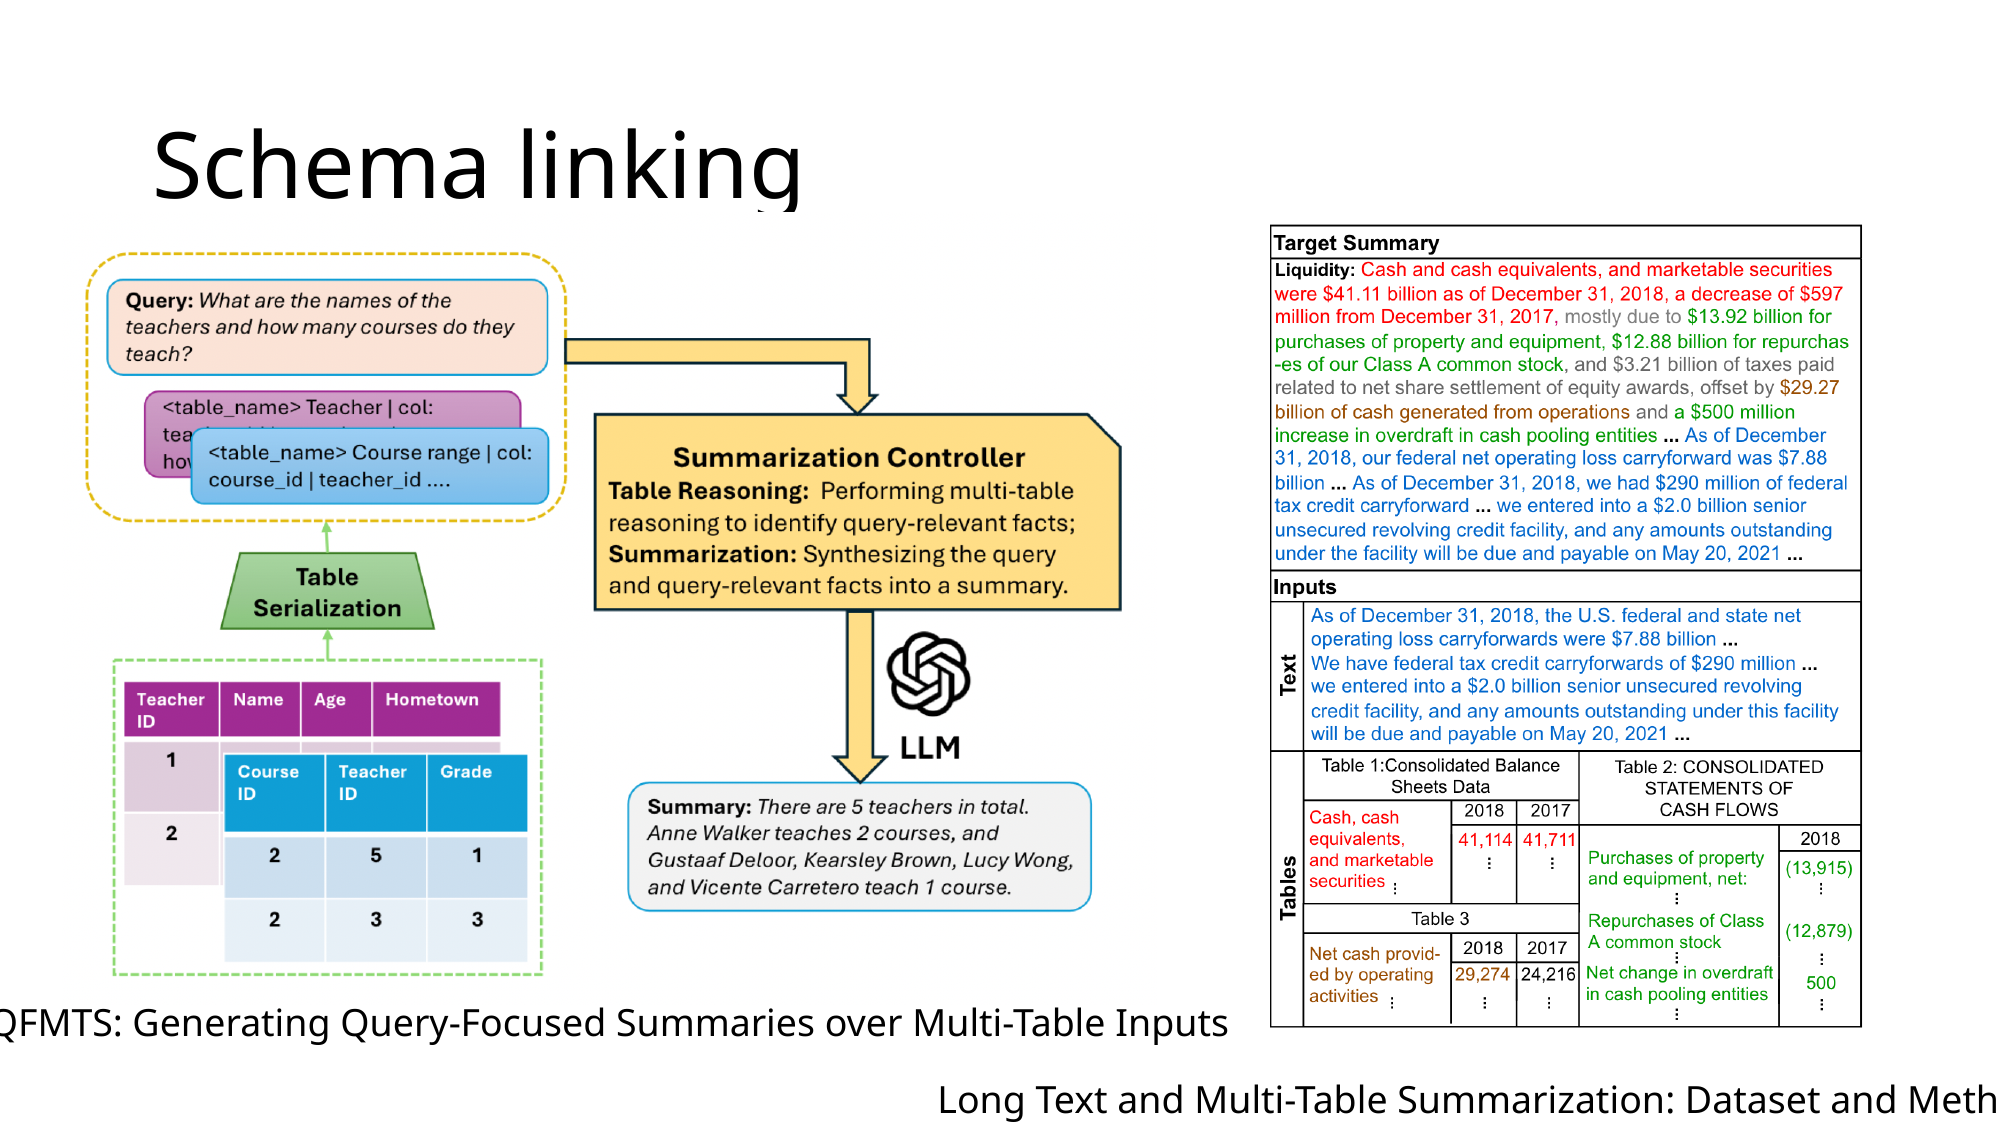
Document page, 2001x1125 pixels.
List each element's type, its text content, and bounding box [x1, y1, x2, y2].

text_box QFMTS: Generating Query-Focused Summaries over Multi-Table Inputs [0, 991, 1230, 1052]
picture [1230, 187, 1897, 1053]
picture [62, 211, 1157, 1005]
title Schema linking [137, 59, 1863, 278]
text_box Long Text and Multi-Table Summarization: Dataset and Method [922, 1068, 2000, 1125]
